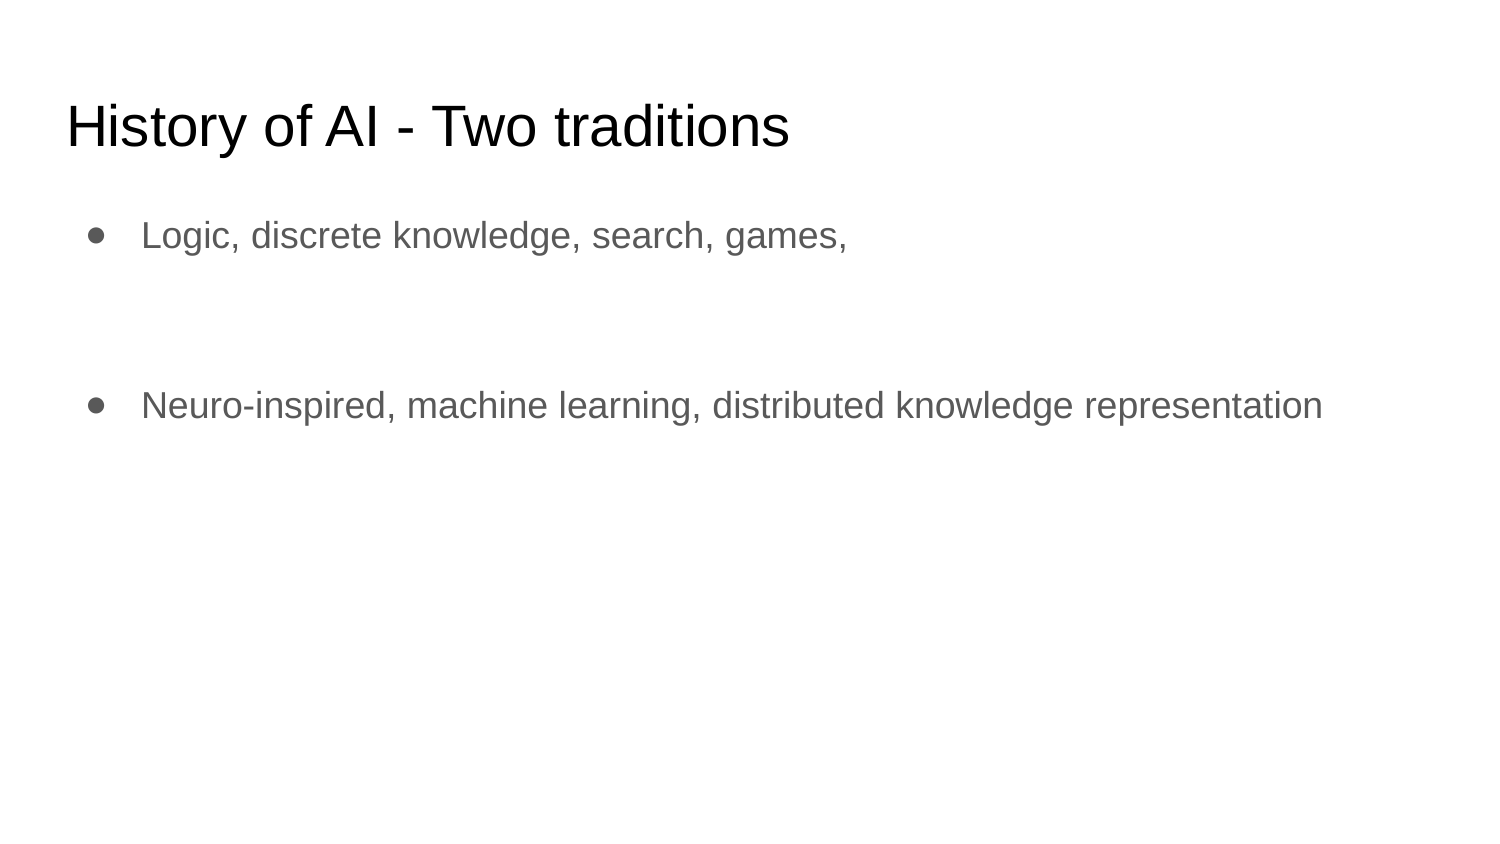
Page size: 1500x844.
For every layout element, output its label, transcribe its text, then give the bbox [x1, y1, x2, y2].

title History of AI - Two traditions [51, 72, 1449, 167]
list Logic, discrete knowledge, search, games, Neuro-inspired, machine learning, distributed knowledge representation [51, 189, 1449, 750]
